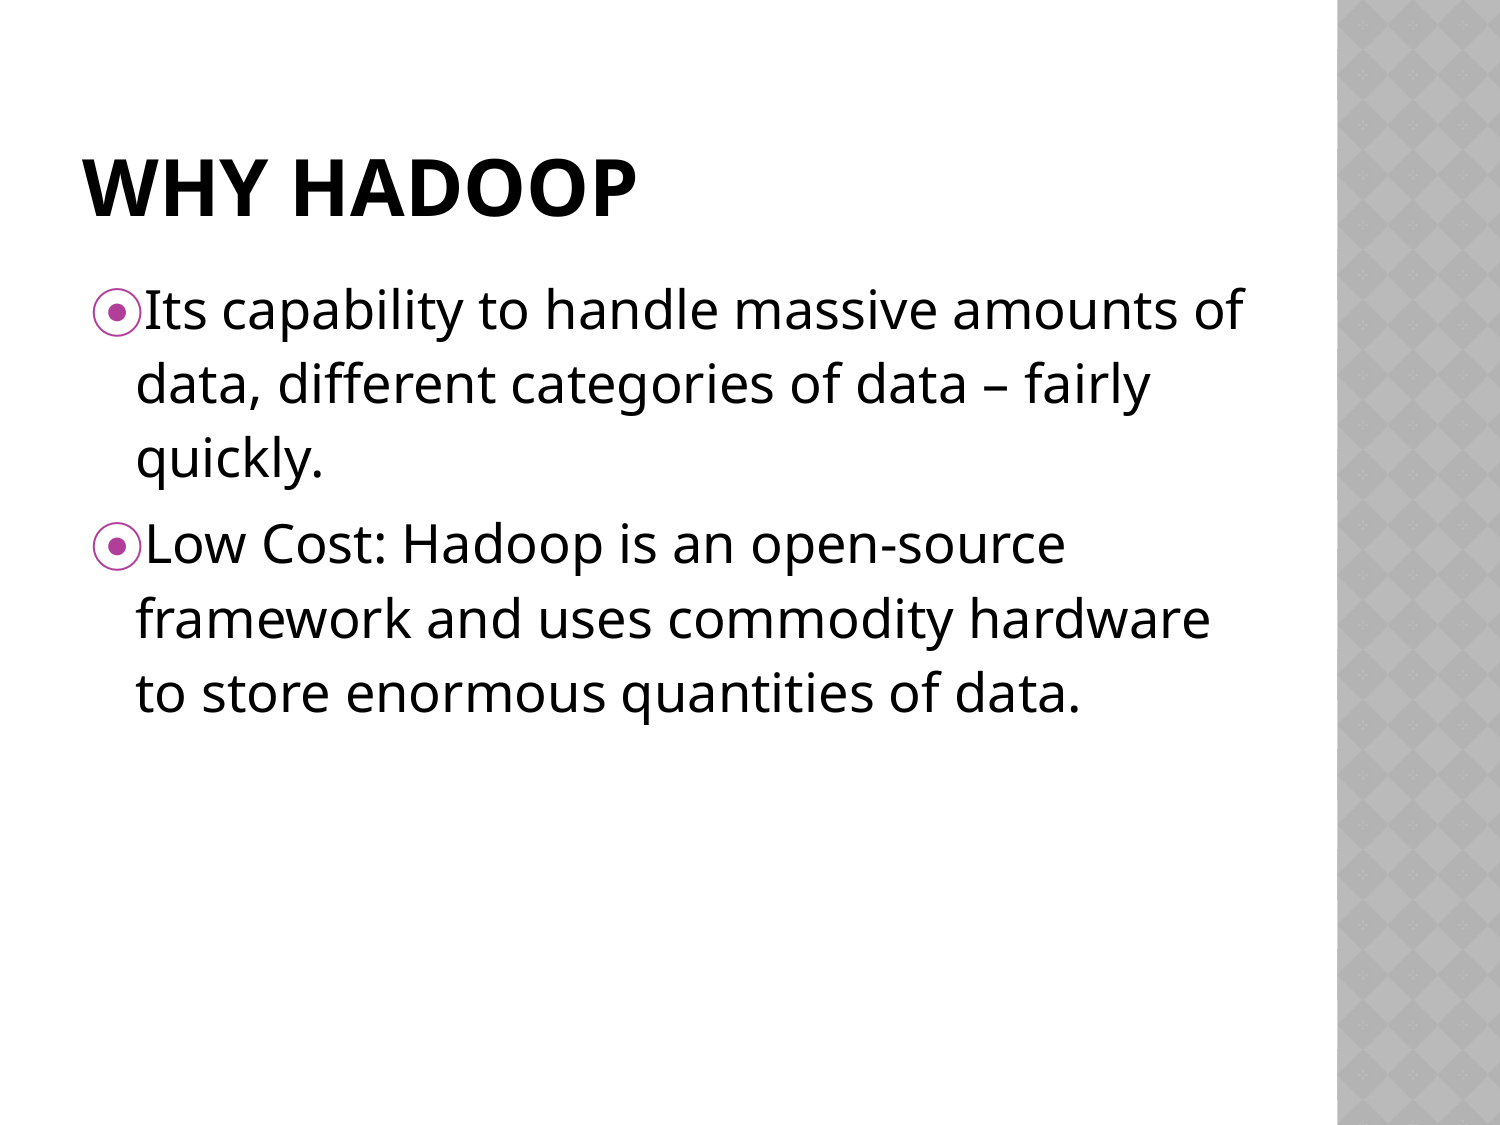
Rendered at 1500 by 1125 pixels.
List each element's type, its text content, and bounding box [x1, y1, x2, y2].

title WHY HADOOP [75, 52, 1263, 240]
list Its capability to handle massive amounts of data, different categories of data – fairly quickly. Low Cost: Hadoop is an open-source framework and uses commodity hardware to store enormous quantities of data. [75, 264, 1263, 1059]
